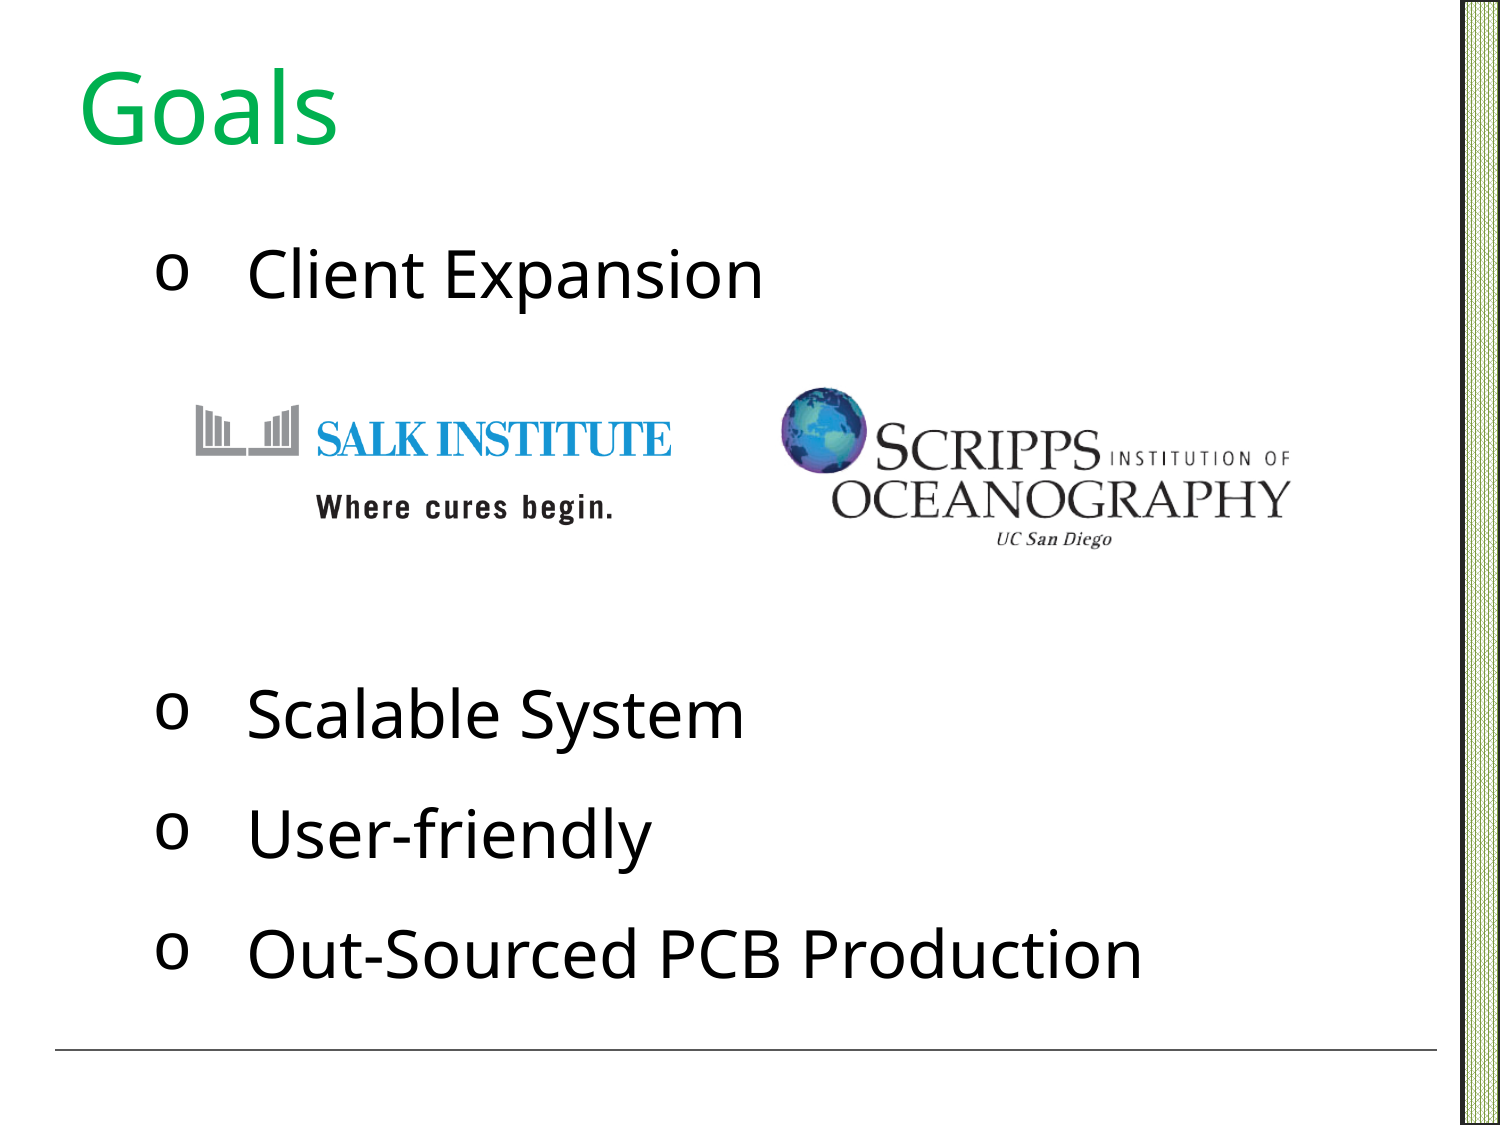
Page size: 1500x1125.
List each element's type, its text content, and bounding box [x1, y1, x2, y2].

text_box [1460, 0, 1500, 1125]
text_box Goals [62, 37, 1163, 173]
text_box Client Expansion Scalable System User-friendly Out-Sourced PCB Production [137, 224, 1313, 1000]
picture [162, 366, 704, 563]
picture [765, 374, 1313, 567]
